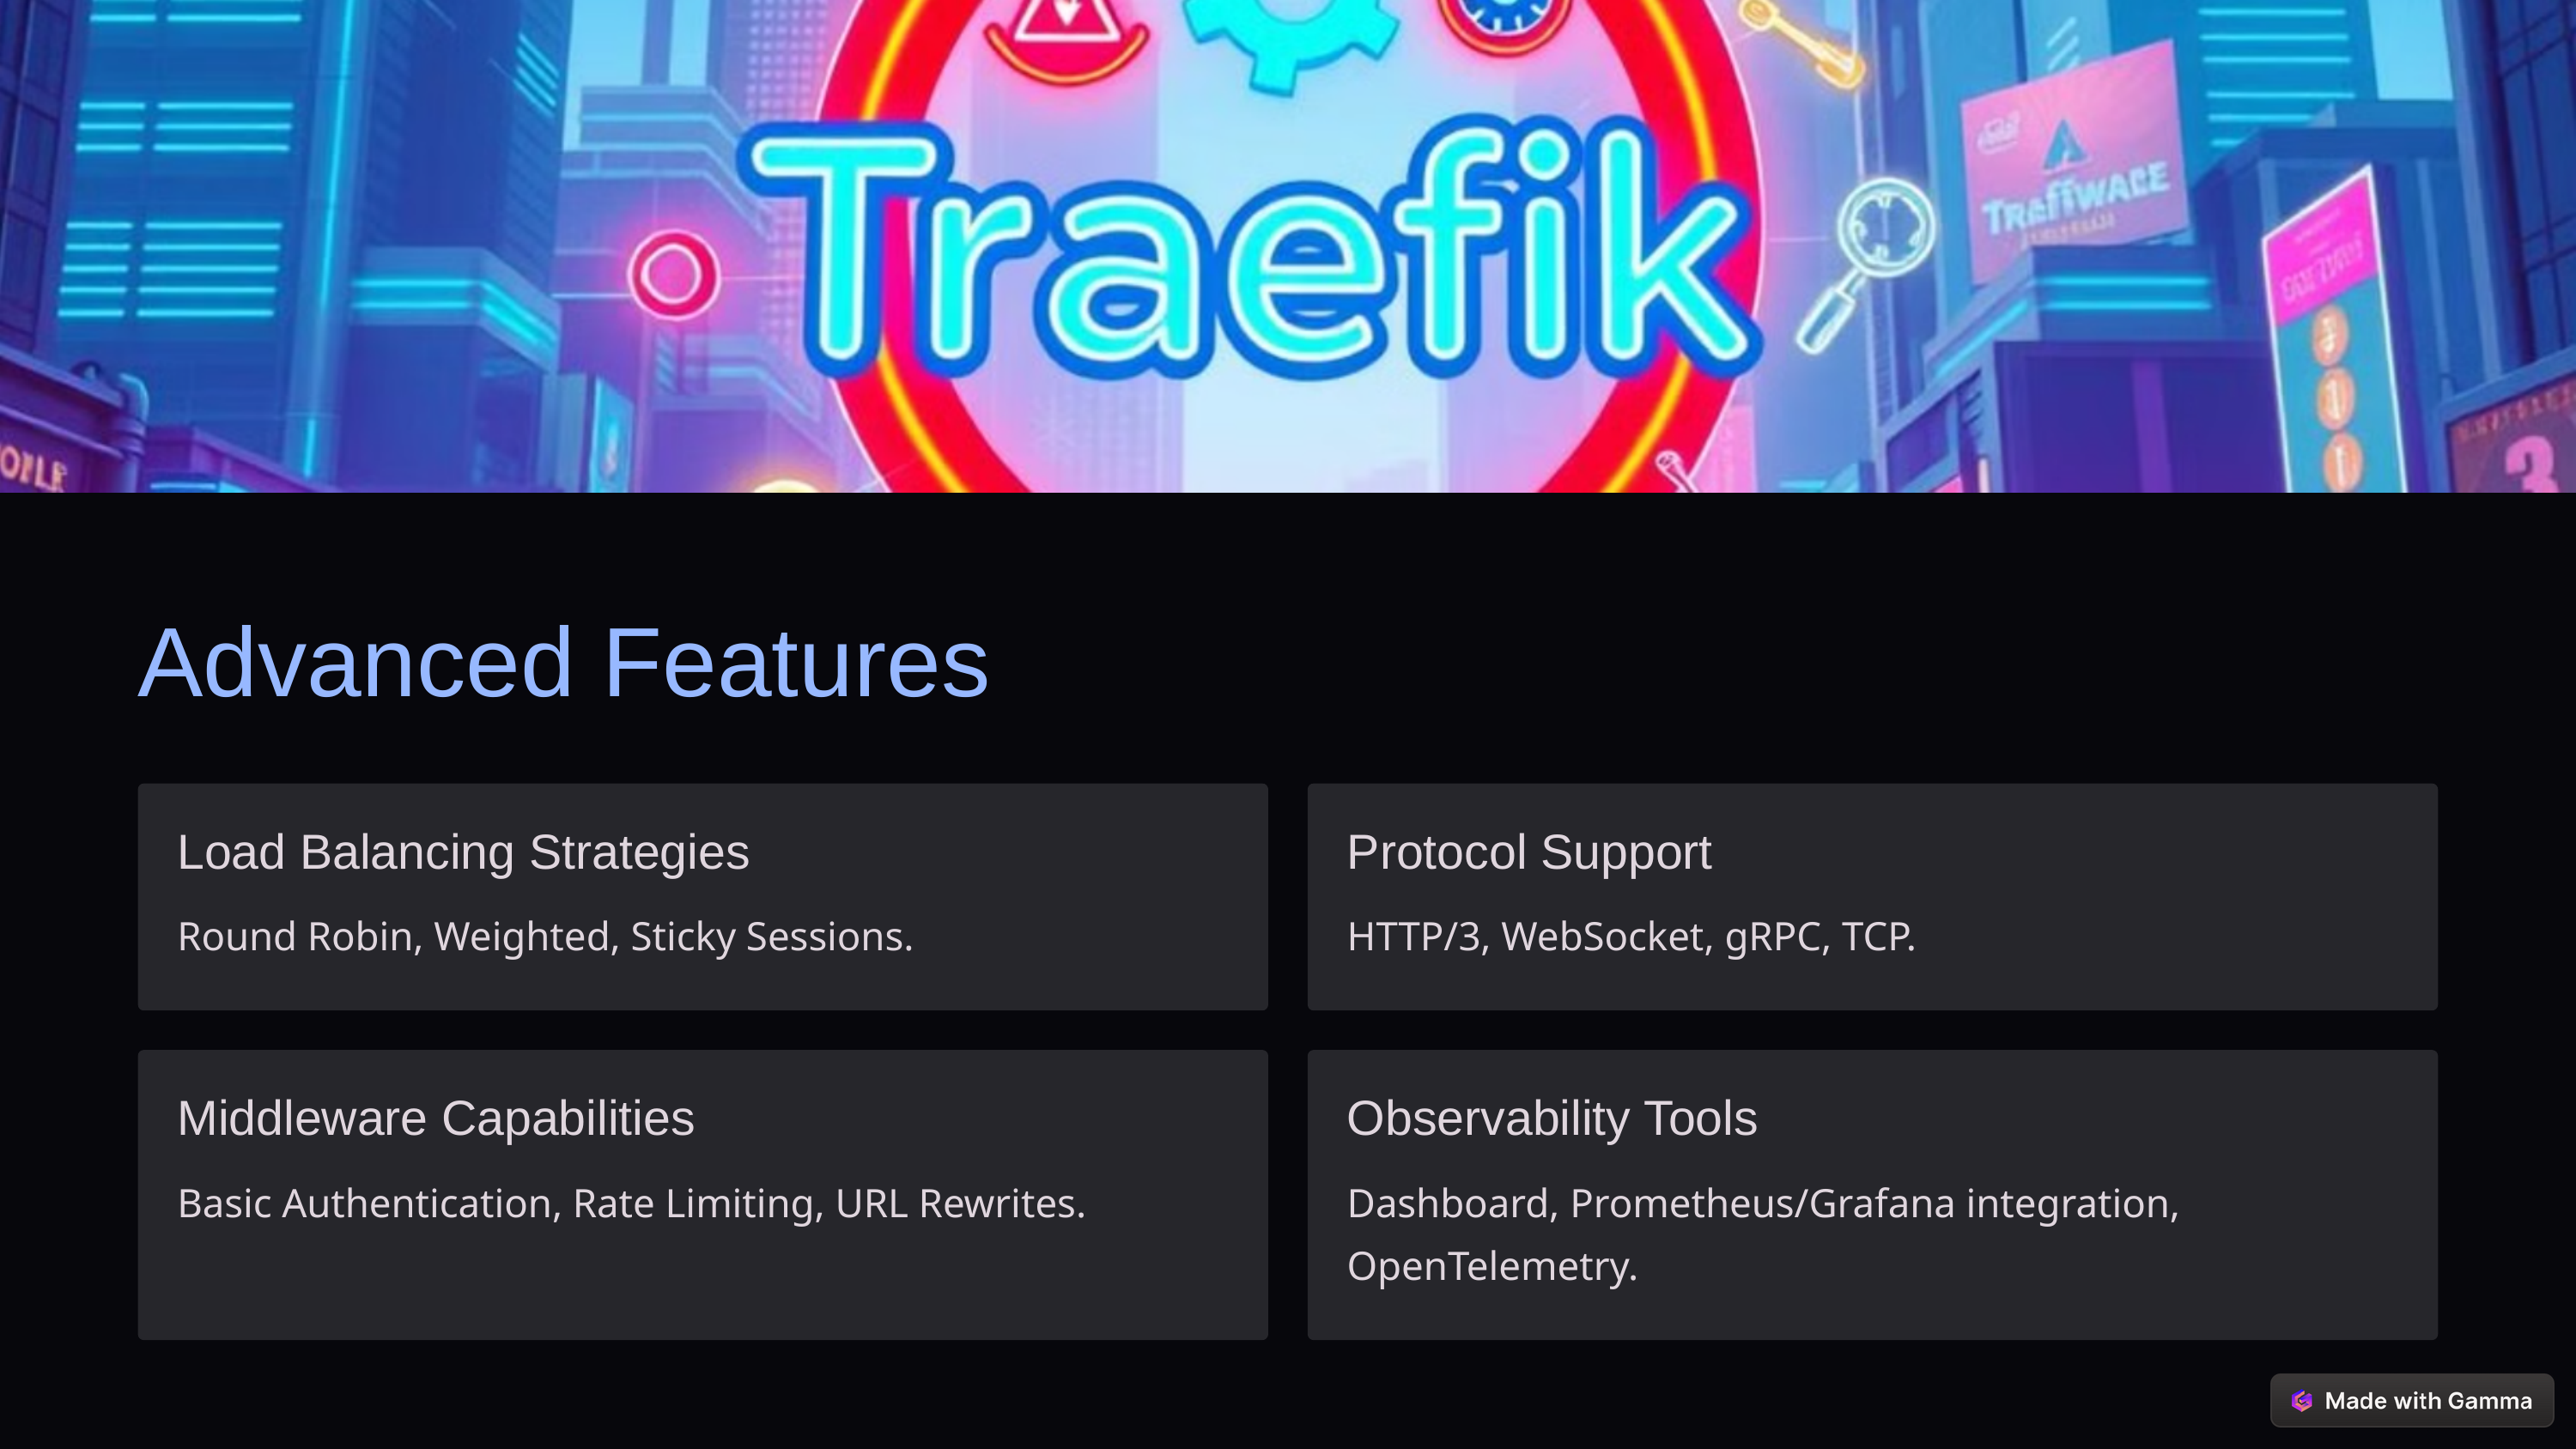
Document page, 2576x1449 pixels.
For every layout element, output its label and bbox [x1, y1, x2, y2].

text_box [1307, 1049, 2439, 1341]
text_box [1307, 783, 2439, 1011]
text_box [137, 1049, 1269, 1341]
text_box [137, 783, 1269, 1011]
text_box [0, 0, 2576, 1449]
